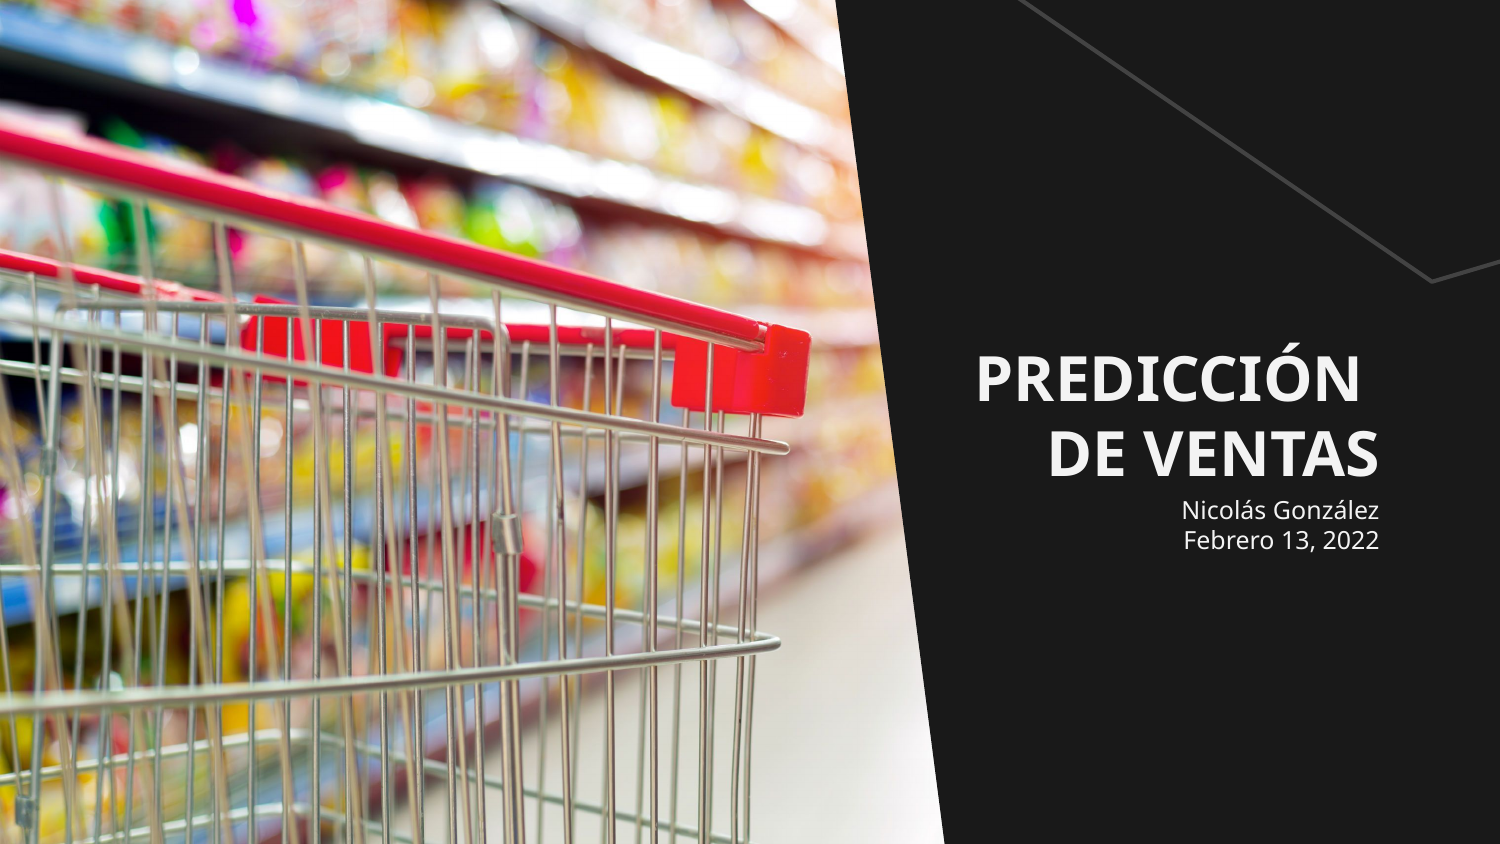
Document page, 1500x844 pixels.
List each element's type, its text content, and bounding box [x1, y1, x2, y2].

picture [0, 0, 944, 844]
subtitle Nicolás González Febrero 13, 2022 [680, 452, 1395, 570]
title PREDICCIÓN DE VENTAS [797, 211, 1395, 504]
text_box [1020, 0, 1500, 283]
